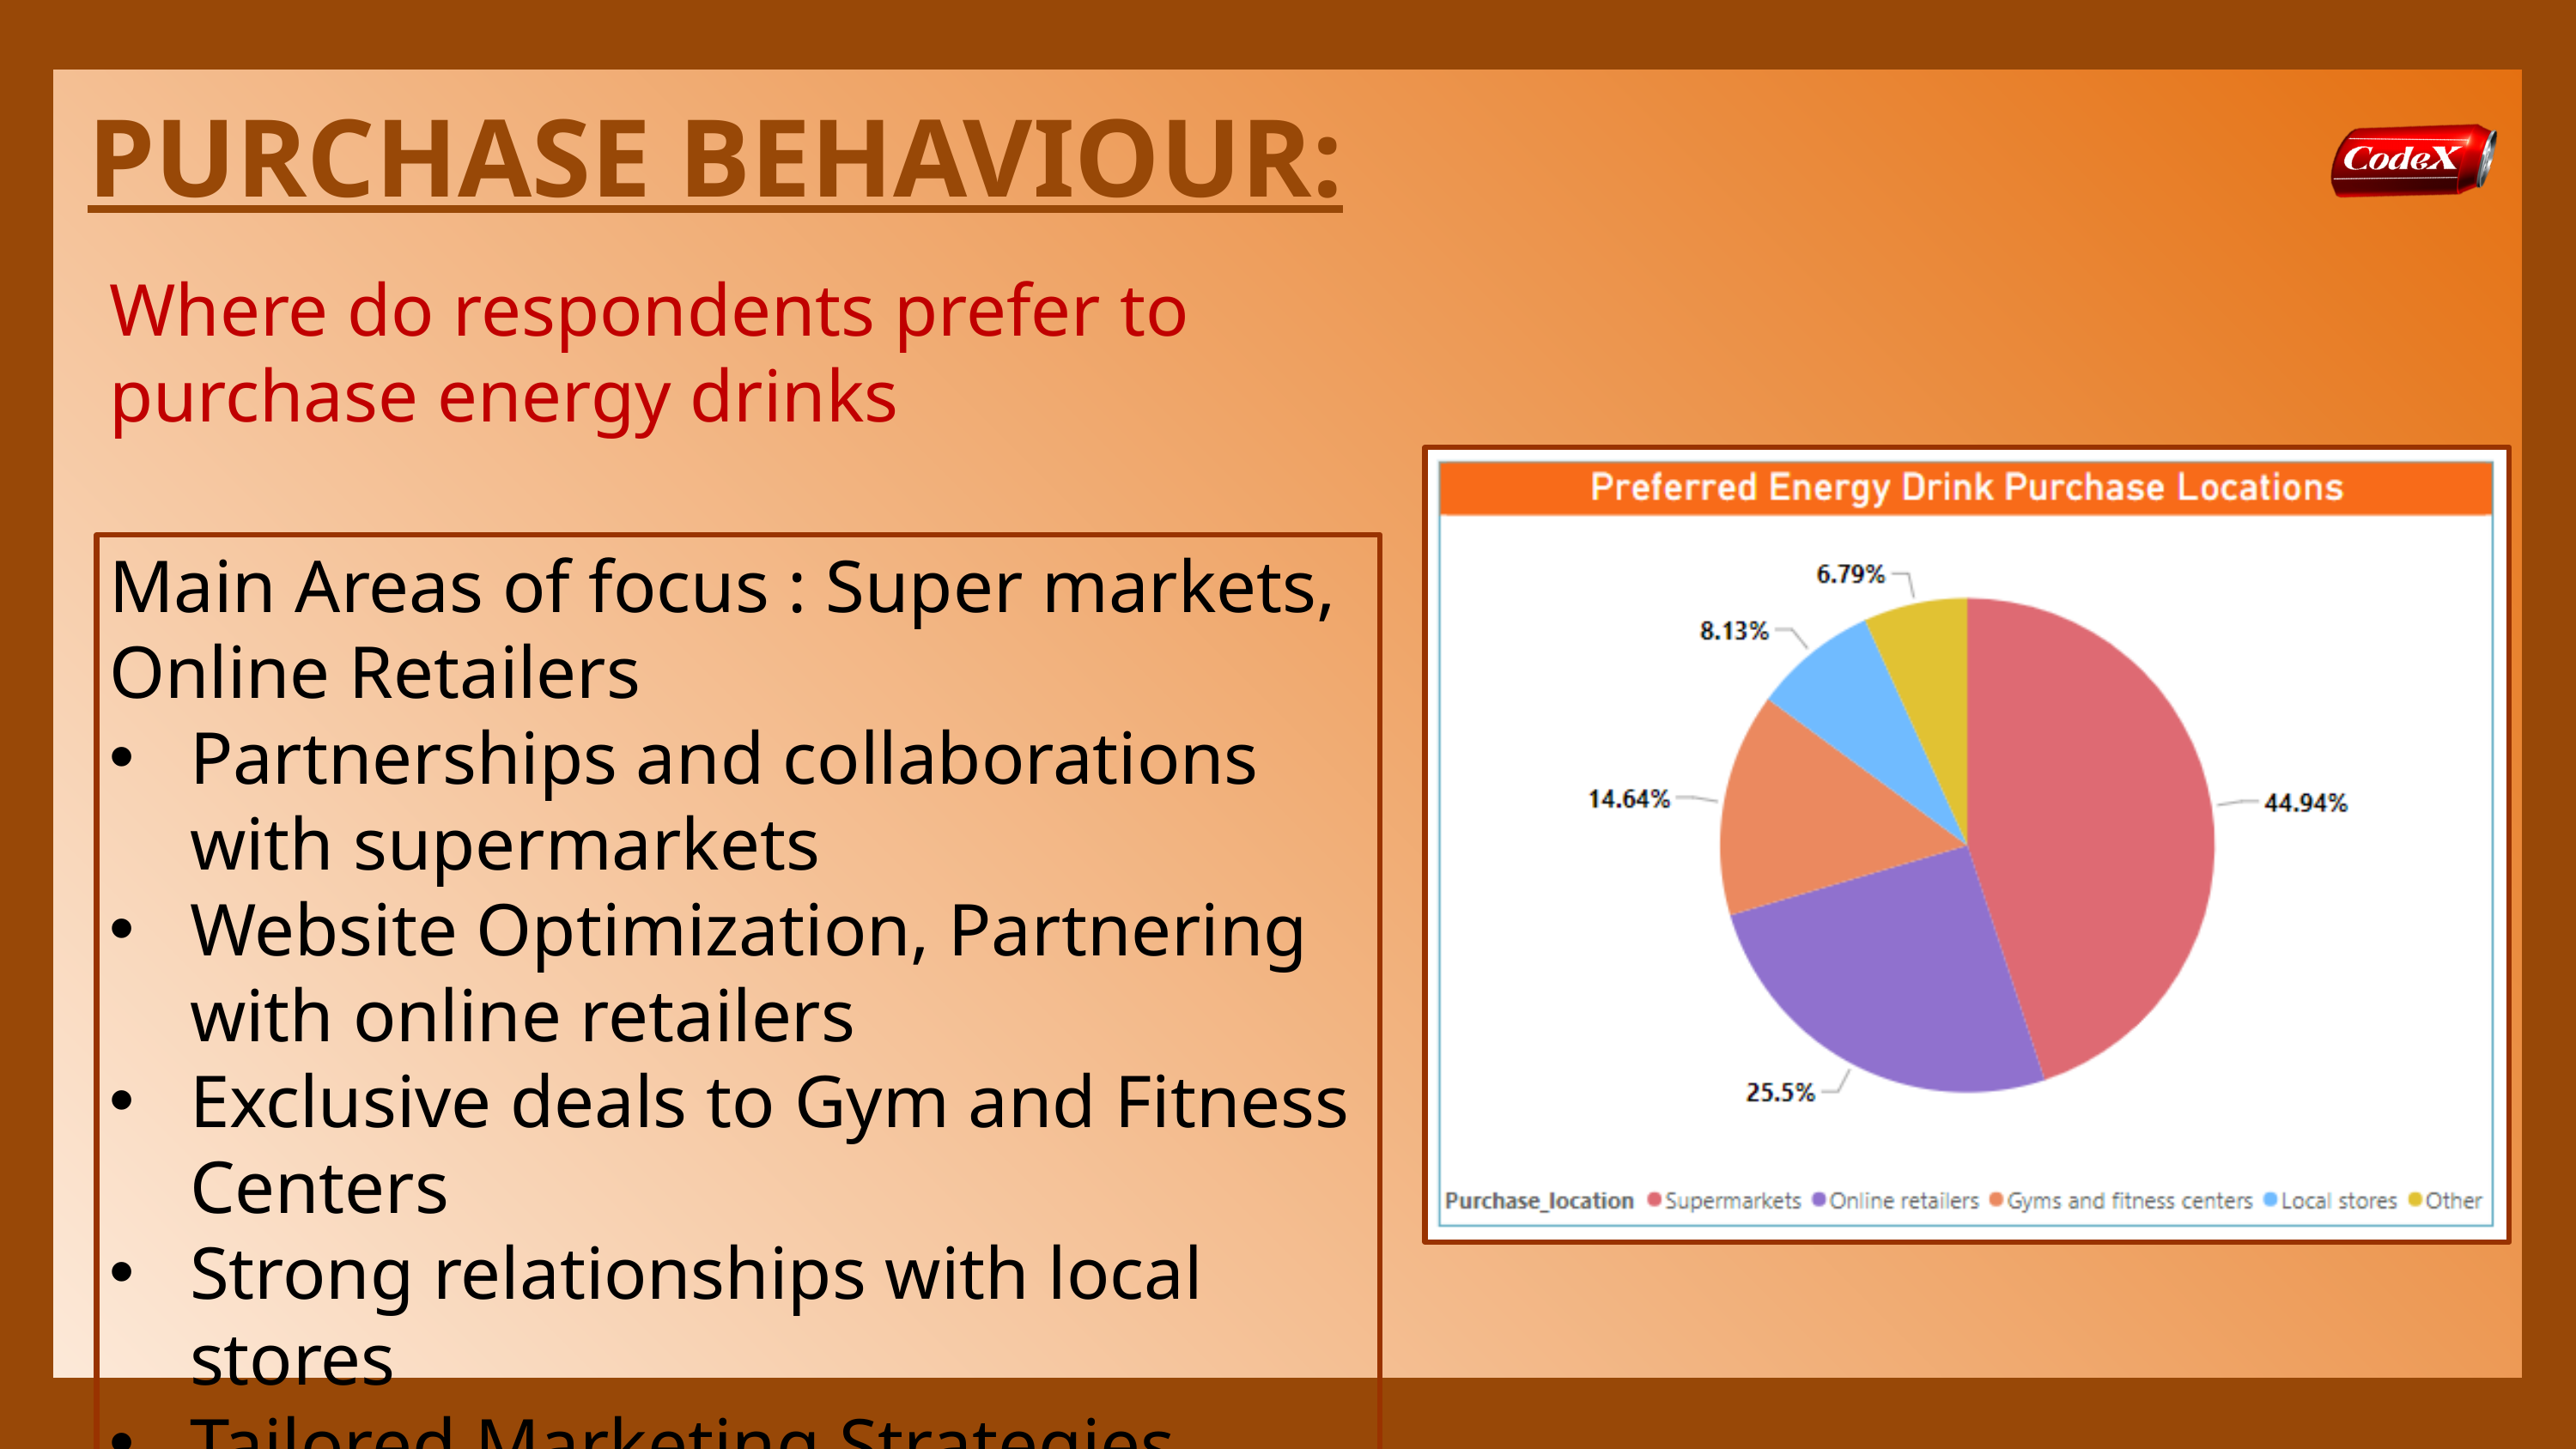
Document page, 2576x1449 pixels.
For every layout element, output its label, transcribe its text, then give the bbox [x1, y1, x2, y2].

text_box Where do respondents prefer to purchase energy drinks [96, 258, 1381, 443]
picture [1427, 450, 2507, 1240]
text_box [0, 15, 2576, 1433]
text_box Main Areas of focus : Super markets, Online Retailers Partnerships and collaborations with supermarkets Website Optimization, Partnering with online retailers Exclusive deals to Gym and Fitness Centers Strong relationships with local stores Tailored Marketing Strategies [96, 535, 1381, 1449]
picture [2288, 55, 2537, 268]
text_box PURCHASE BEHAVIOUR: [75, 83, 2008, 225]
